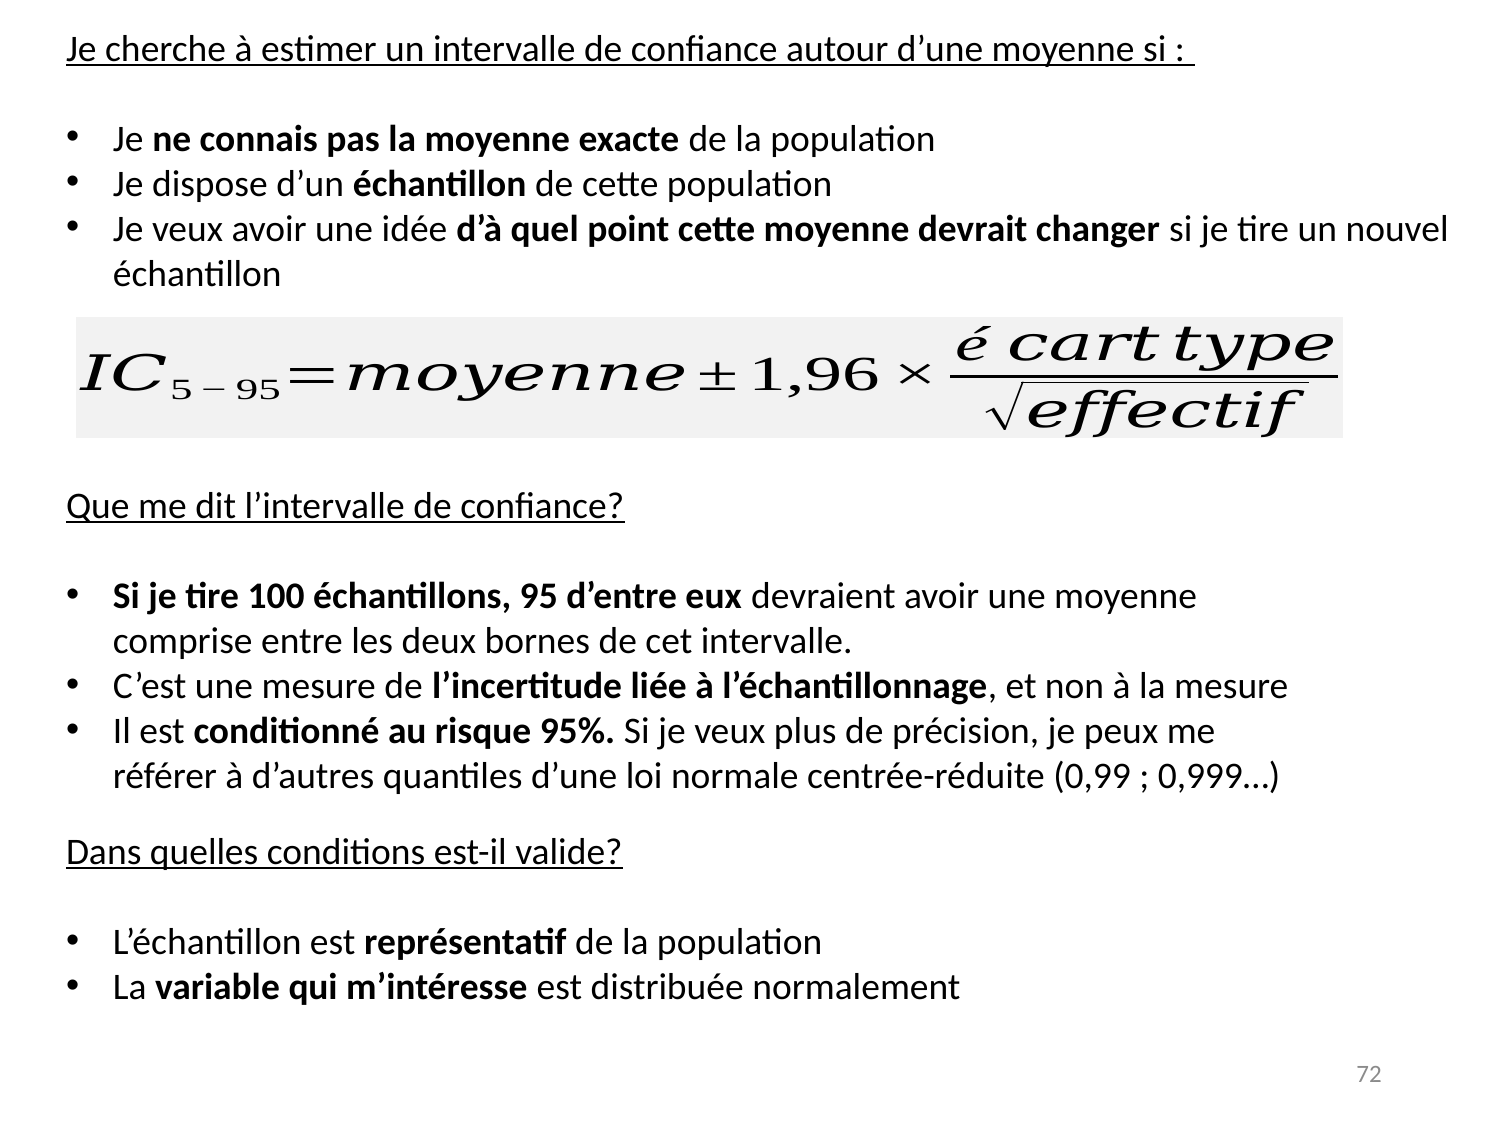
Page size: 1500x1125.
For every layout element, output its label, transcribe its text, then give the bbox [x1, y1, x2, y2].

slide_number 72 [1059, 1042, 1397, 1103]
text_box Je cherche à estimer un intervalle de confiance autour d’une moyenne si : Je ne connais pas la moyenne exacte de la population Je dispose d’un échantillon de cette population Je veux avoir une idée d’à quel point cette moyenne devrait changer si je tire un nouvel échantillon [51, 16, 1500, 301]
text_box Que me dit l’intervalle de confiance? Si je tire 100 échantillons, 95 d’entre eux devraient avoir une moyenne comprise entre les deux bornes de cet intervalle. C’est une mesure de l’incertitude liée à l’échantillonnage, et non à la mesure Il est conditionné au risque 95%. Si je veux plus de précision, je peux me référer à d’autres quantiles d’une loi normale centrée-réduite (0,99 ; 0,999…) [51, 473, 1316, 804]
text_box Dans quelles conditions est-il valide? L’échantillon est représentatif de la population La variable qui m’intéresse est distribuée normalement [51, 819, 1316, 1015]
